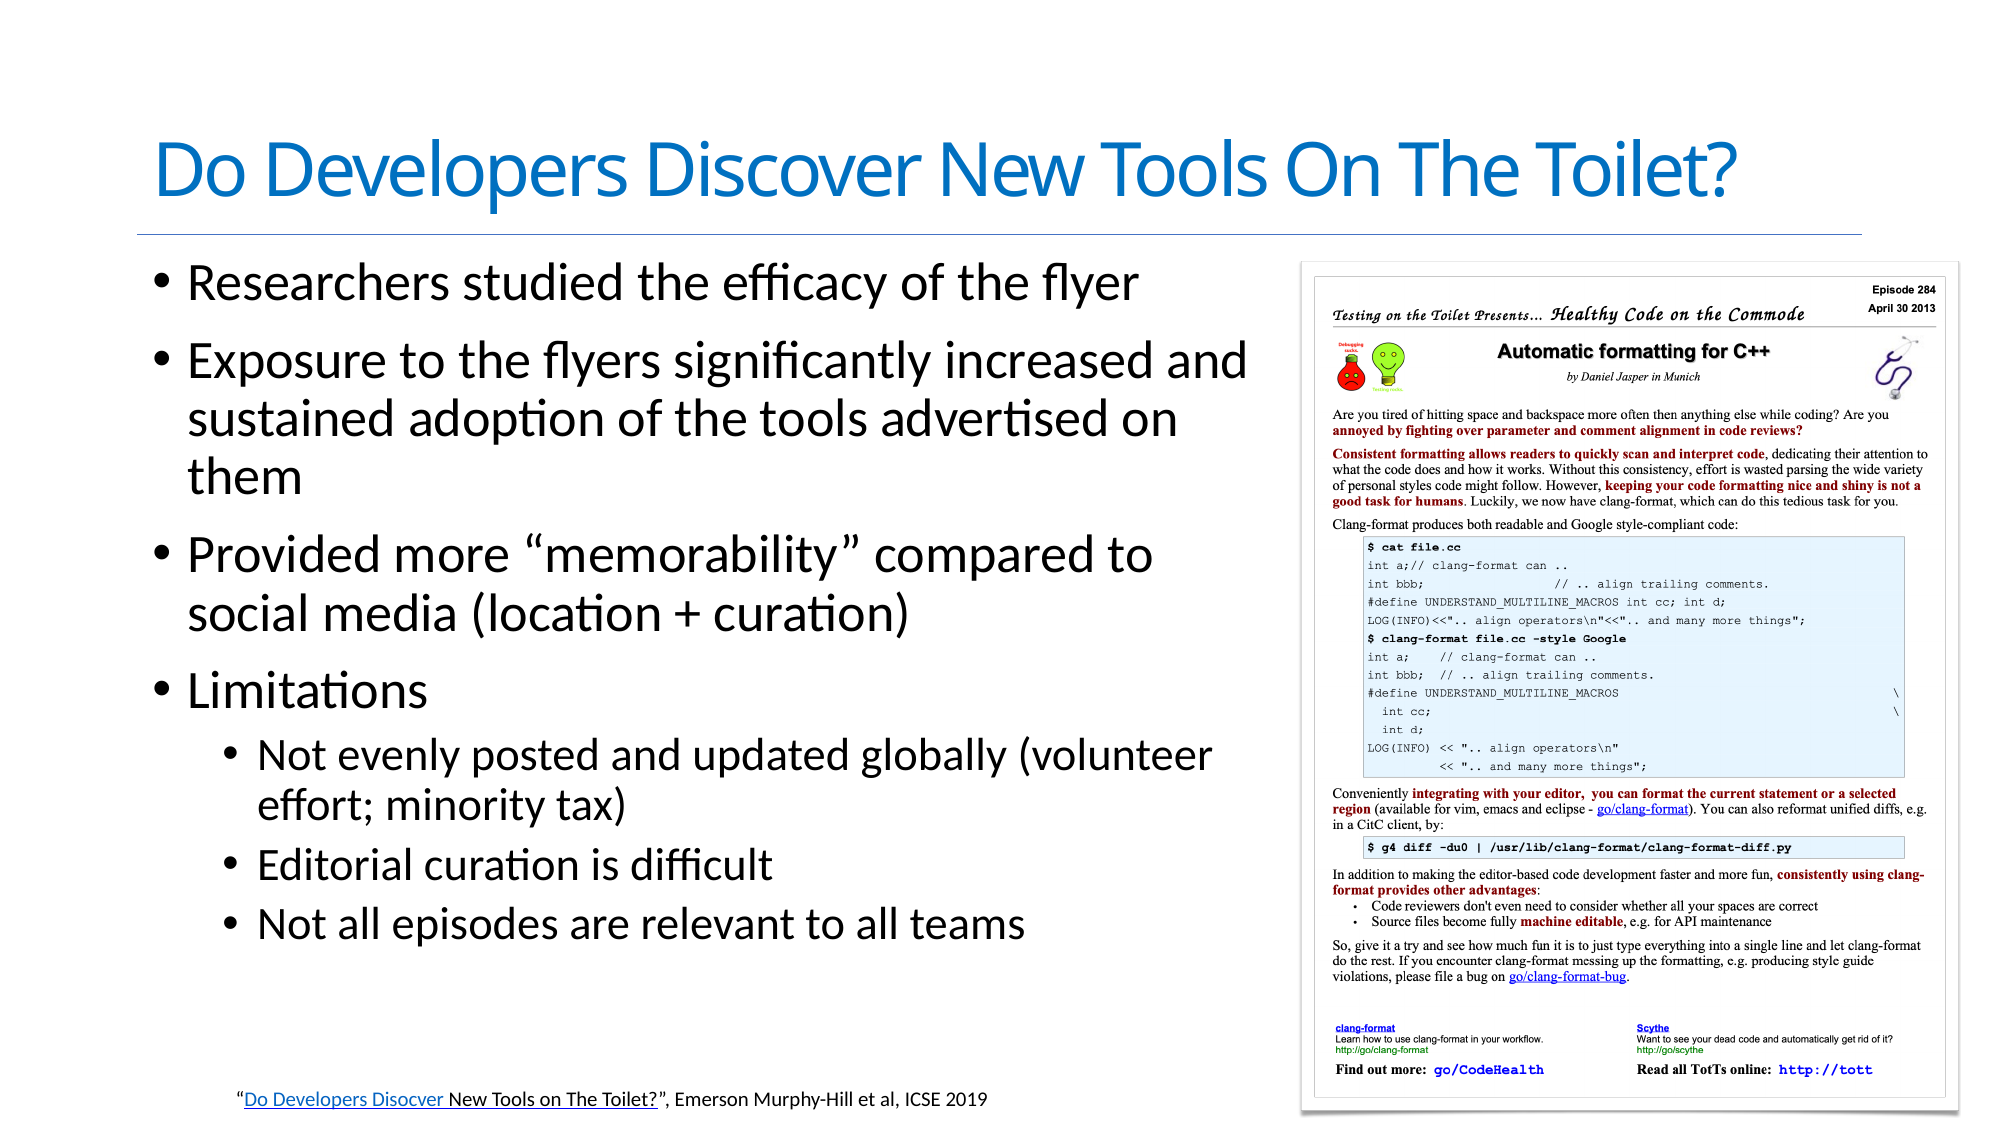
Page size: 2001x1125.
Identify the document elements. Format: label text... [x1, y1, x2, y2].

list Researchers studied the efficacy of the flyer Exposure to the flyers significantly increased and sustained adoption of the tools advertised on them Provided more “memorability” compared to social media (location + curation) Limitations Not evenly posted and updated globally (volunteer effort; minority tax) Editorial curation is difficult Not all episodes are relevant to all teams [137, 246, 1298, 960]
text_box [1297, 259, 1963, 1118]
text_box “Do Developers Disocver New Tools on The Toilet?”, Emerson Murphy-Hill et al, ICSE 2019 [231, 1081, 993, 1115]
title Do Developers Discover New Tools On The Toilet? [137, 3, 1863, 221]
